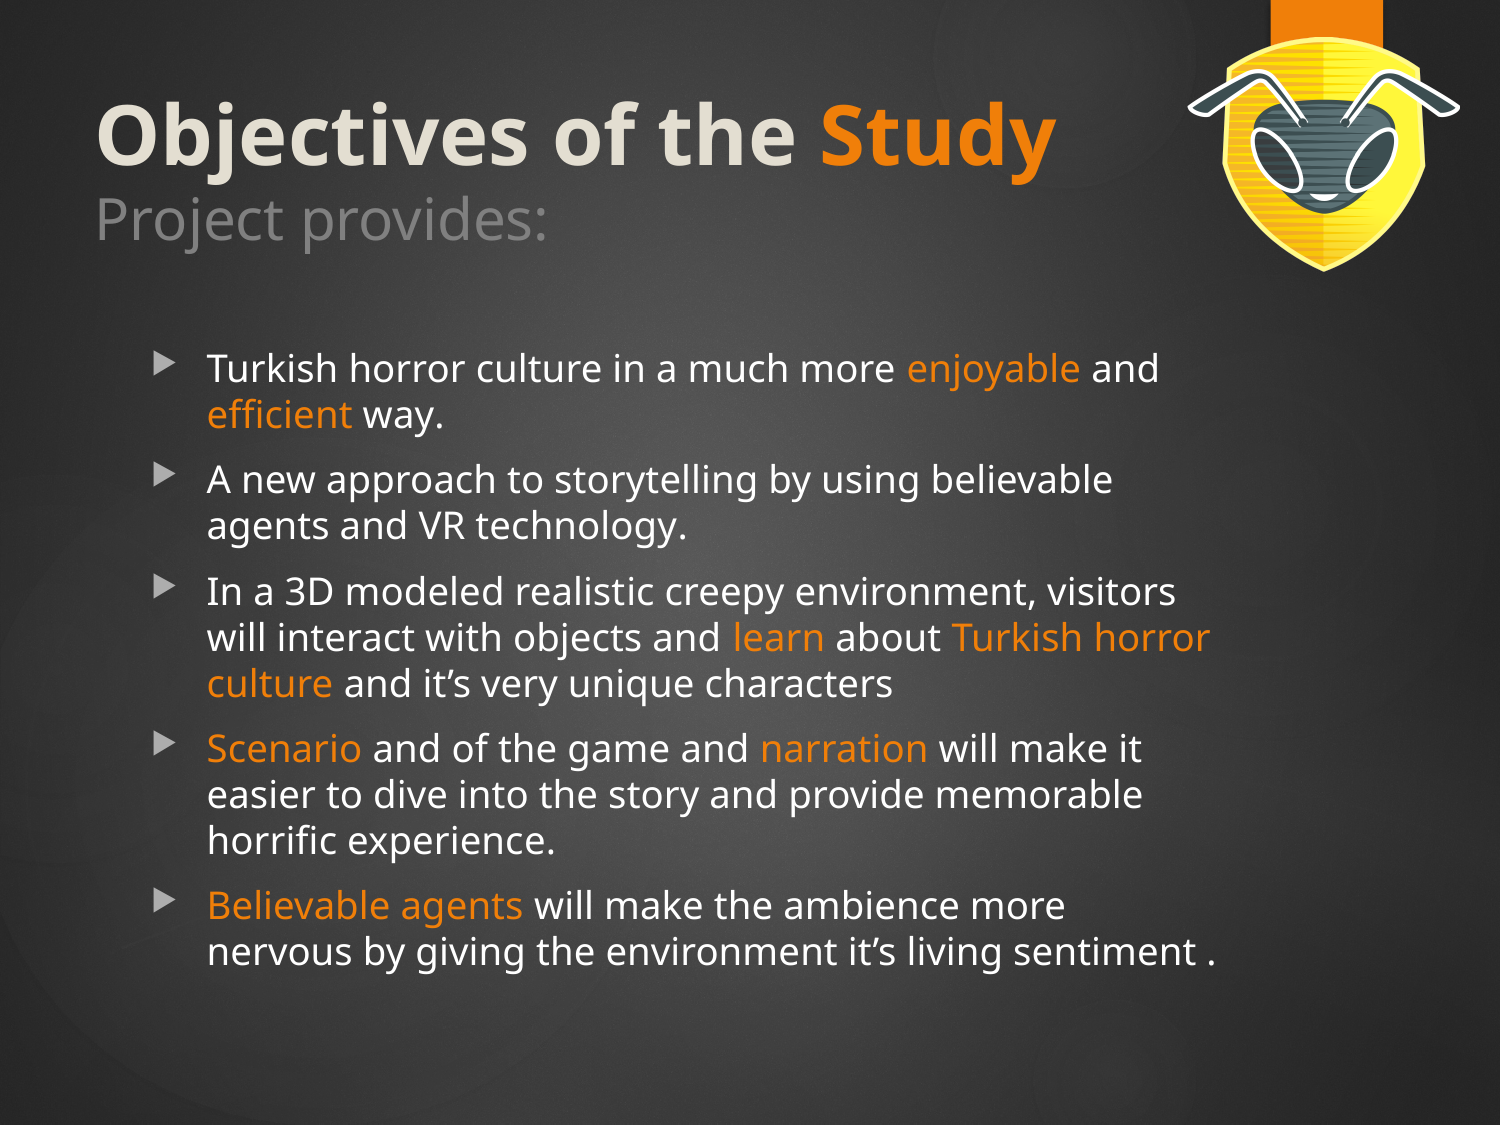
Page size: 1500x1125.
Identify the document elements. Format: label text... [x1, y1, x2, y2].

list Turkish horror culture in a much more enjoyable and efficient way. A new approach to storytelling by using believable agents and VR technology. In a 3D modeled realistic creepy environment, visitors will interact with objects and learn about Turkish horror culture and it’s very unique characters Scenario and of the game and narration will make it easier to dive into the story and provide memorable horrific experience. Believable agents will make the ambience more nervous by giving the environment it’s living sentiment . [135, 336, 1237, 1025]
title Objectives of the Study Project provides: [79, 74, 1237, 304]
picture [1187, 37, 1460, 272]
